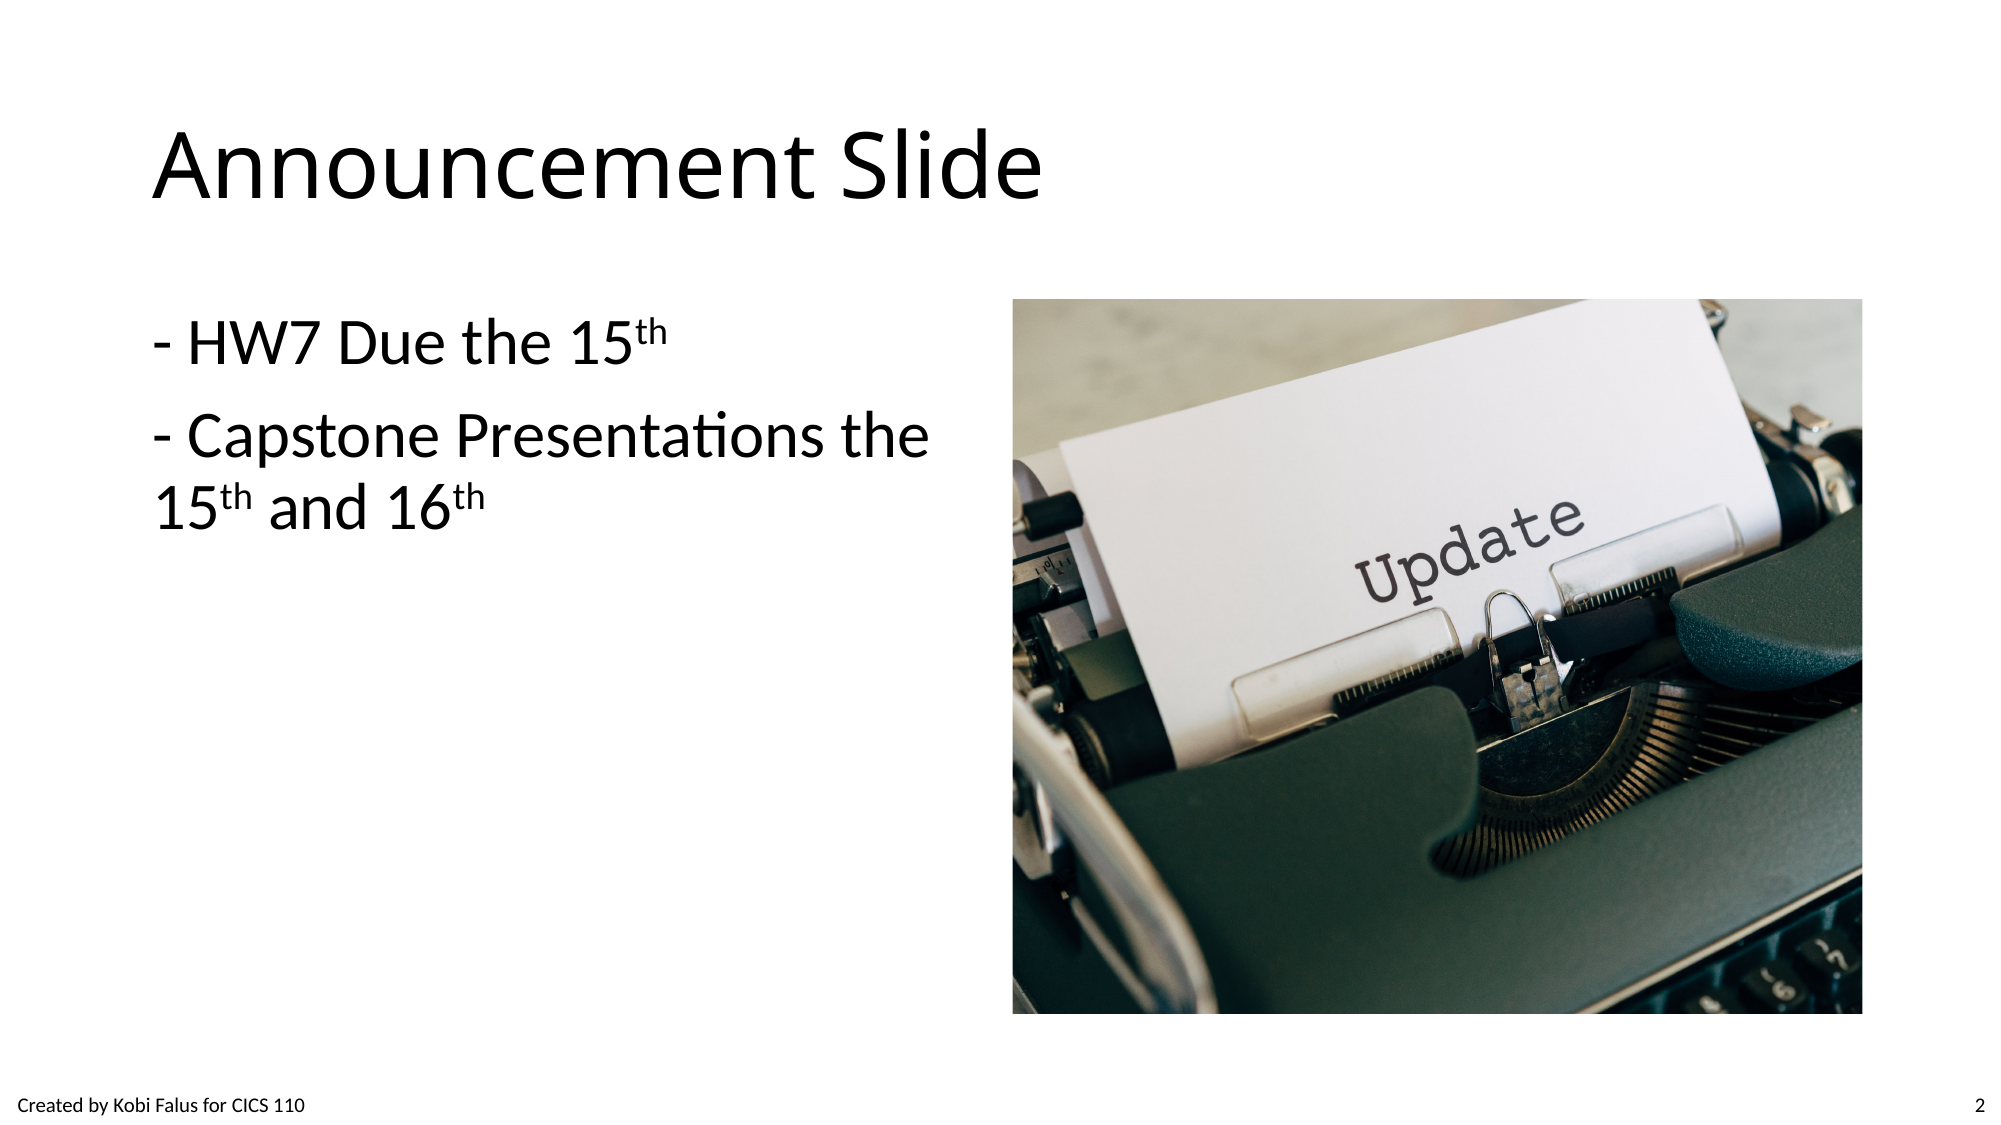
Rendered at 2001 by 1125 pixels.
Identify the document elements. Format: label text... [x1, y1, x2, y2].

picture [1012, 299, 1863, 1014]
title Announcement Slide [137, 59, 1863, 278]
list - HW7 Due the 15th - Capstone Presentations the 15th and 16th [137, 299, 988, 1014]
